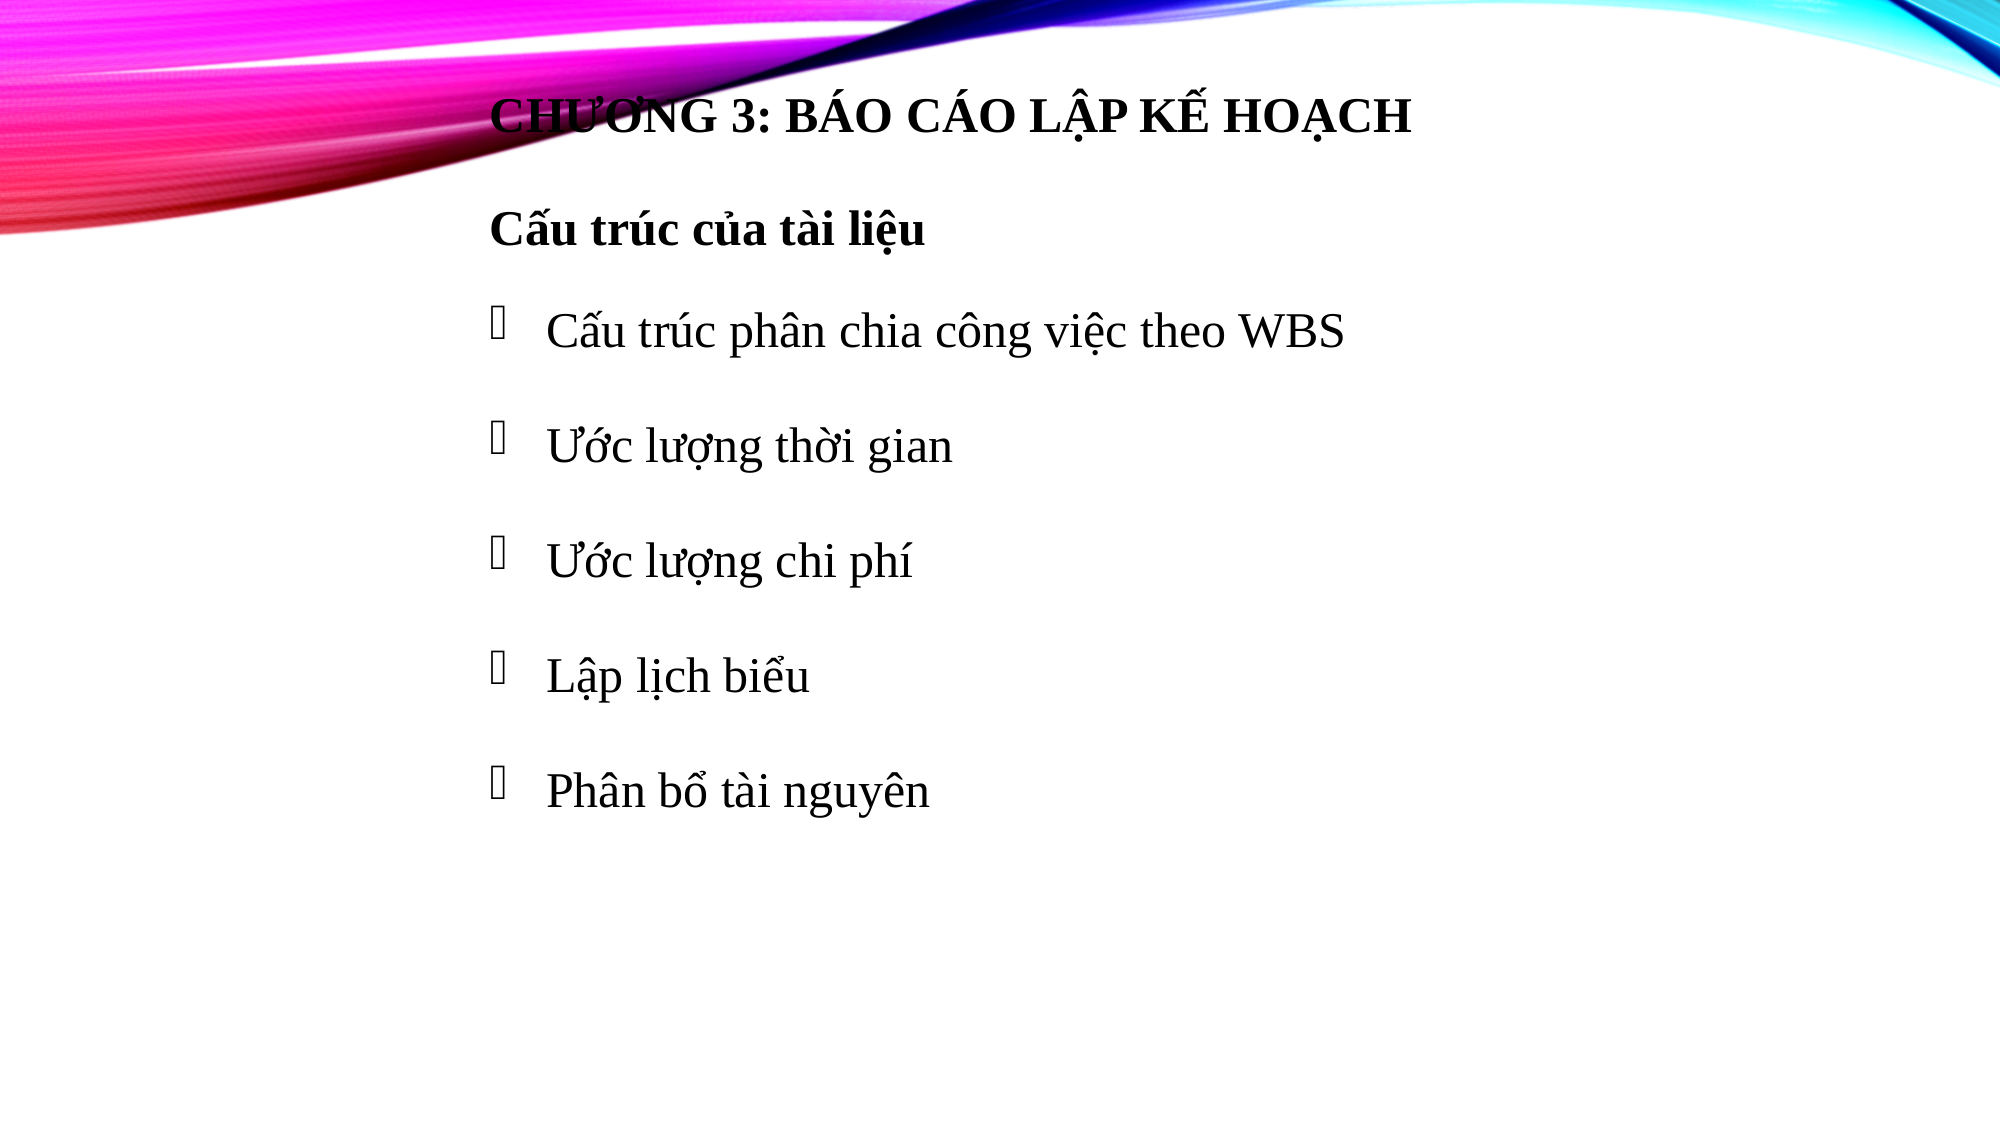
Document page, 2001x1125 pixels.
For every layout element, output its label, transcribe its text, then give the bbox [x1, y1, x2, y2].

title CHƯƠNG 3: BÁO CÁO LẬP KẾ HOẠCH [474, 40, 1888, 253]
picture [1910, 0, 2000, 45]
text_box Cấu trúc của tài liệu Cấu trúc phân chia công việc theo WBS Ước lượng thời gian Ước lượng chi phí Lập lịch biểu Phân bổ tài nguyên [474, 187, 1537, 826]
picture [0, 0, 2000, 237]
picture [1890, 0, 2000, 75]
